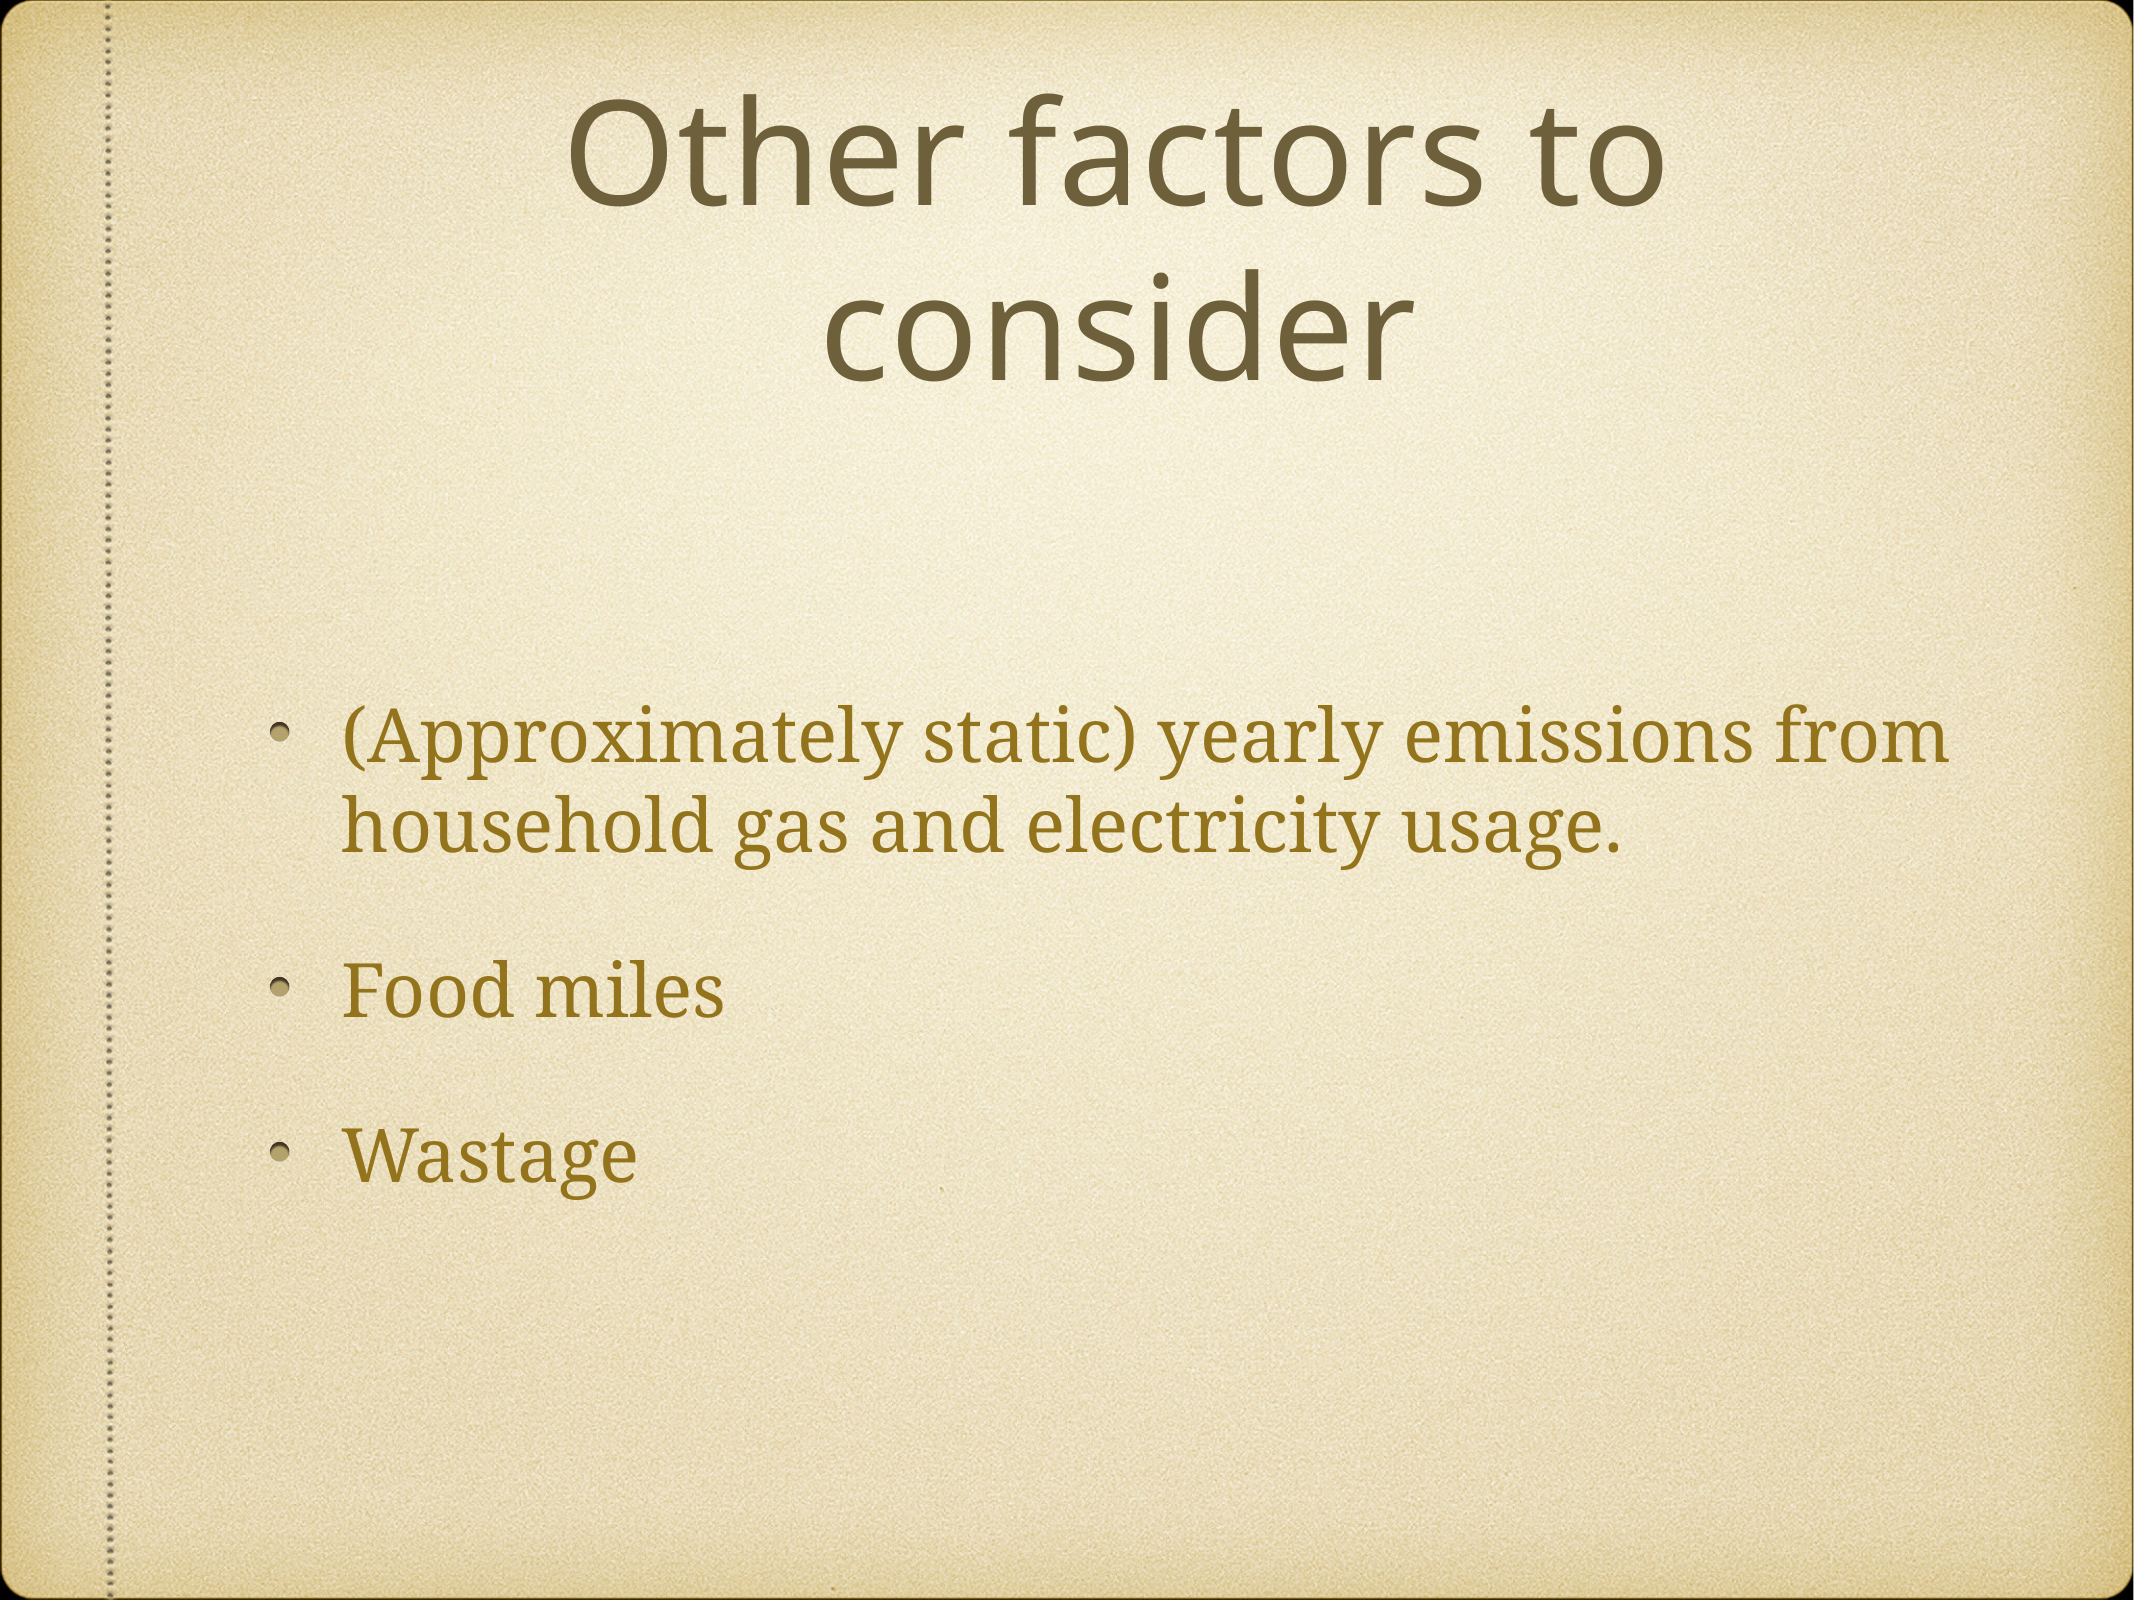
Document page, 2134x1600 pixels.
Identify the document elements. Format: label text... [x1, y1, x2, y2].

title Other factors to consider [259, 41, 1978, 428]
picture [0, 0, 2134, 1600]
list (Approximately static) yearly emissions from household gas and electricity usage. Food miles Wastage [259, 447, 1978, 1438]
